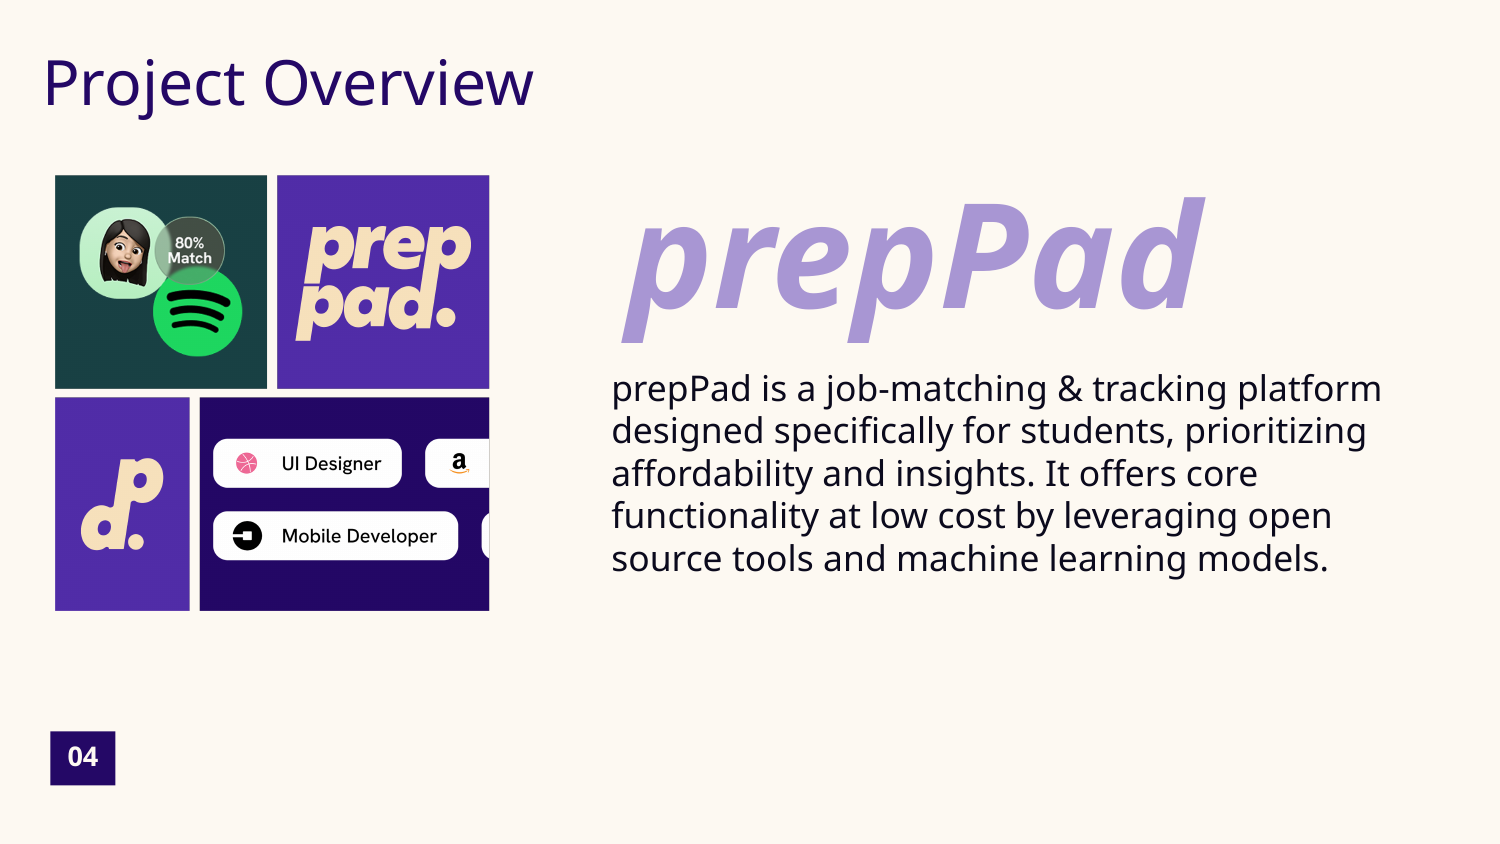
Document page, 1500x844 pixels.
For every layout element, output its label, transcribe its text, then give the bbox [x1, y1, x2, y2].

picture [44, 165, 500, 621]
text_box prepPad is a job-matching & tracking platform designed specifically for students, prioritizing affordability and insights. It offers core functionality at low cost by leveraging open source tools and machine learning models. [596, 350, 1455, 594]
text_box prepPad [611, 147, 1264, 350]
subtitle 04 [50, 731, 116, 786]
subtitle Project Overview [27, 1, 632, 173]
